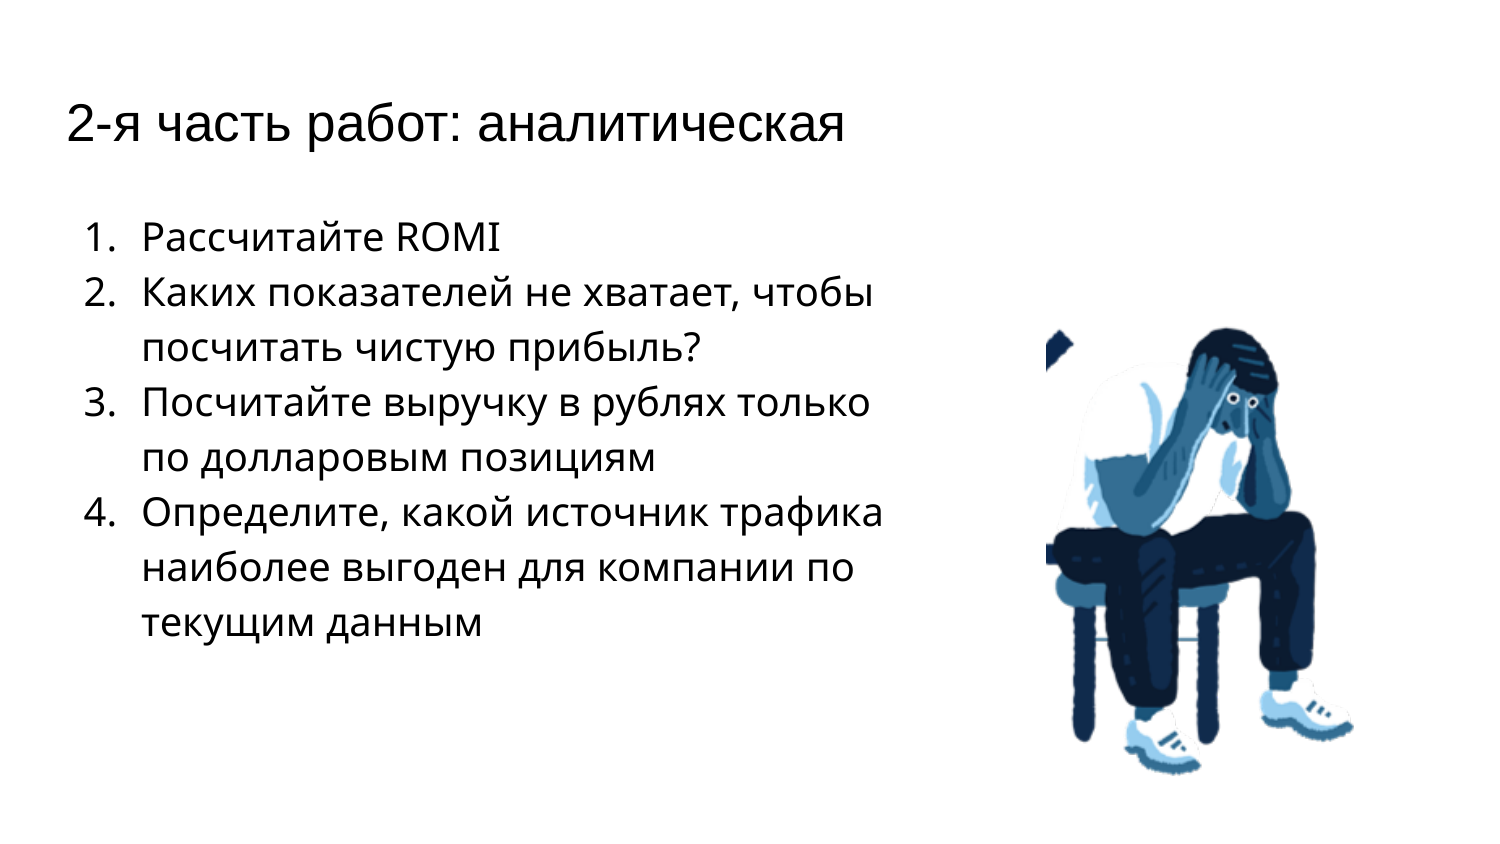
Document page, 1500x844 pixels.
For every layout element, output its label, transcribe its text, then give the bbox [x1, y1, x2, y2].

list Рассчитайте ROMI Каких показателей не хватает, чтобы посчитать чистую прибыль? Посчитайте выручку в рублях только по долларовым позициям​ Определите, какой источник трафика наиболее выгоден для компании по текущим данным [51, 189, 935, 750]
title 2-я часть работ: аналитическая [51, 72, 1449, 167]
picture [1046, 319, 1461, 802]
